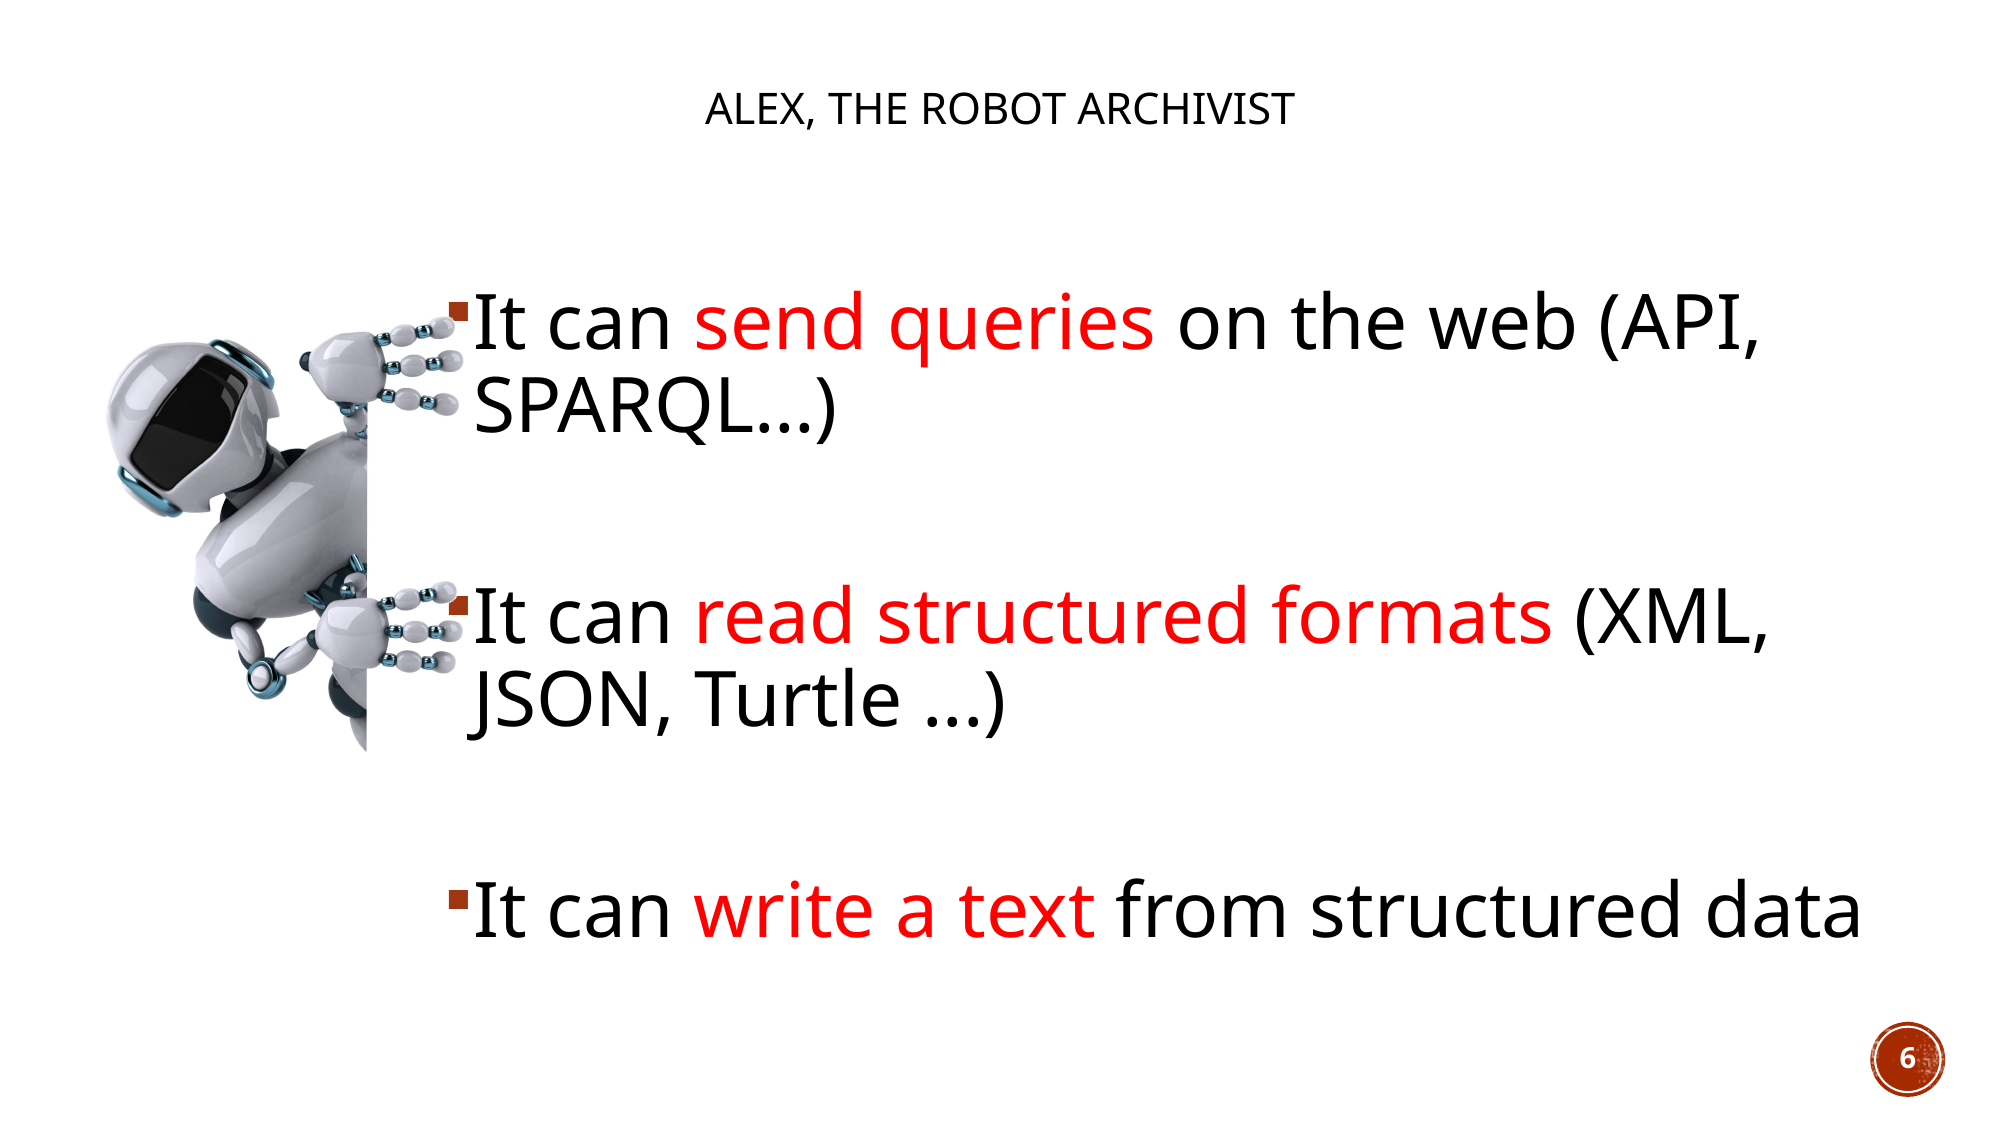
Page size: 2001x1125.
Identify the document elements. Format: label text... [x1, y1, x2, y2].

title Alex, the robot archivist [175, 79, 1826, 142]
slide_number 6 [1855, 1028, 1961, 1089]
list It can send queries on the web (API, SPARQL…) It can read structured formats (XML, JSON, Turtle ...) It can write a text from structured data [428, 161, 1895, 991]
picture [92, 303, 489, 754]
